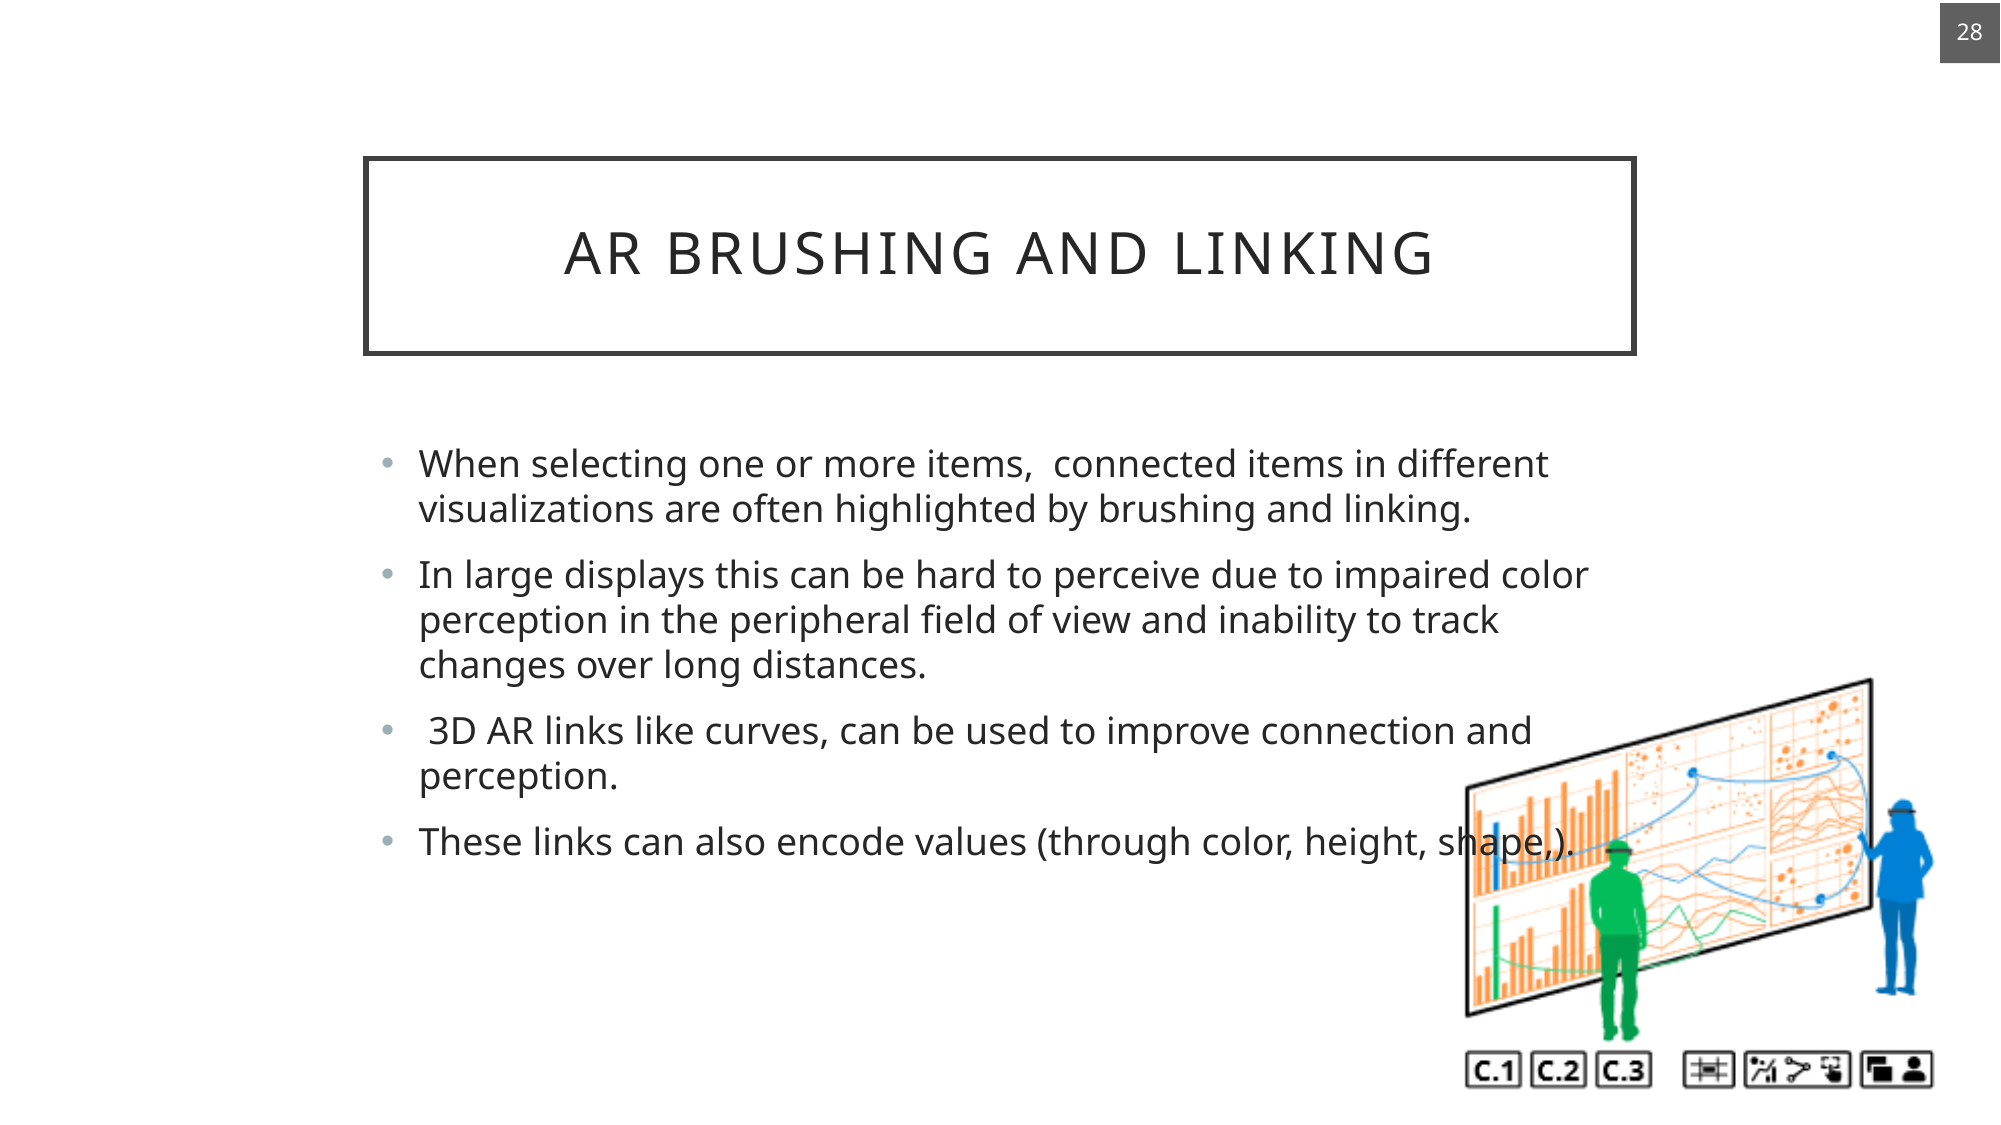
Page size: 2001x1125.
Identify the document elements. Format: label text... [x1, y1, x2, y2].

slide_number 28 [1940, 3, 2000, 64]
picture [1415, 632, 2000, 1122]
title Ar brushing and linking [363, 156, 1637, 356]
list When selecting one or more items, connected items in different visualizations are often highlighted by brushing and linking. In large displays this can be hard to perceive due to impaired color perception in the peripheral field of view and inability to track changes over long distances. 3D AR links like curves, can be used to improve connection and perception. These links can also encode values (through color, height, shape,). [366, 432, 1634, 942]
